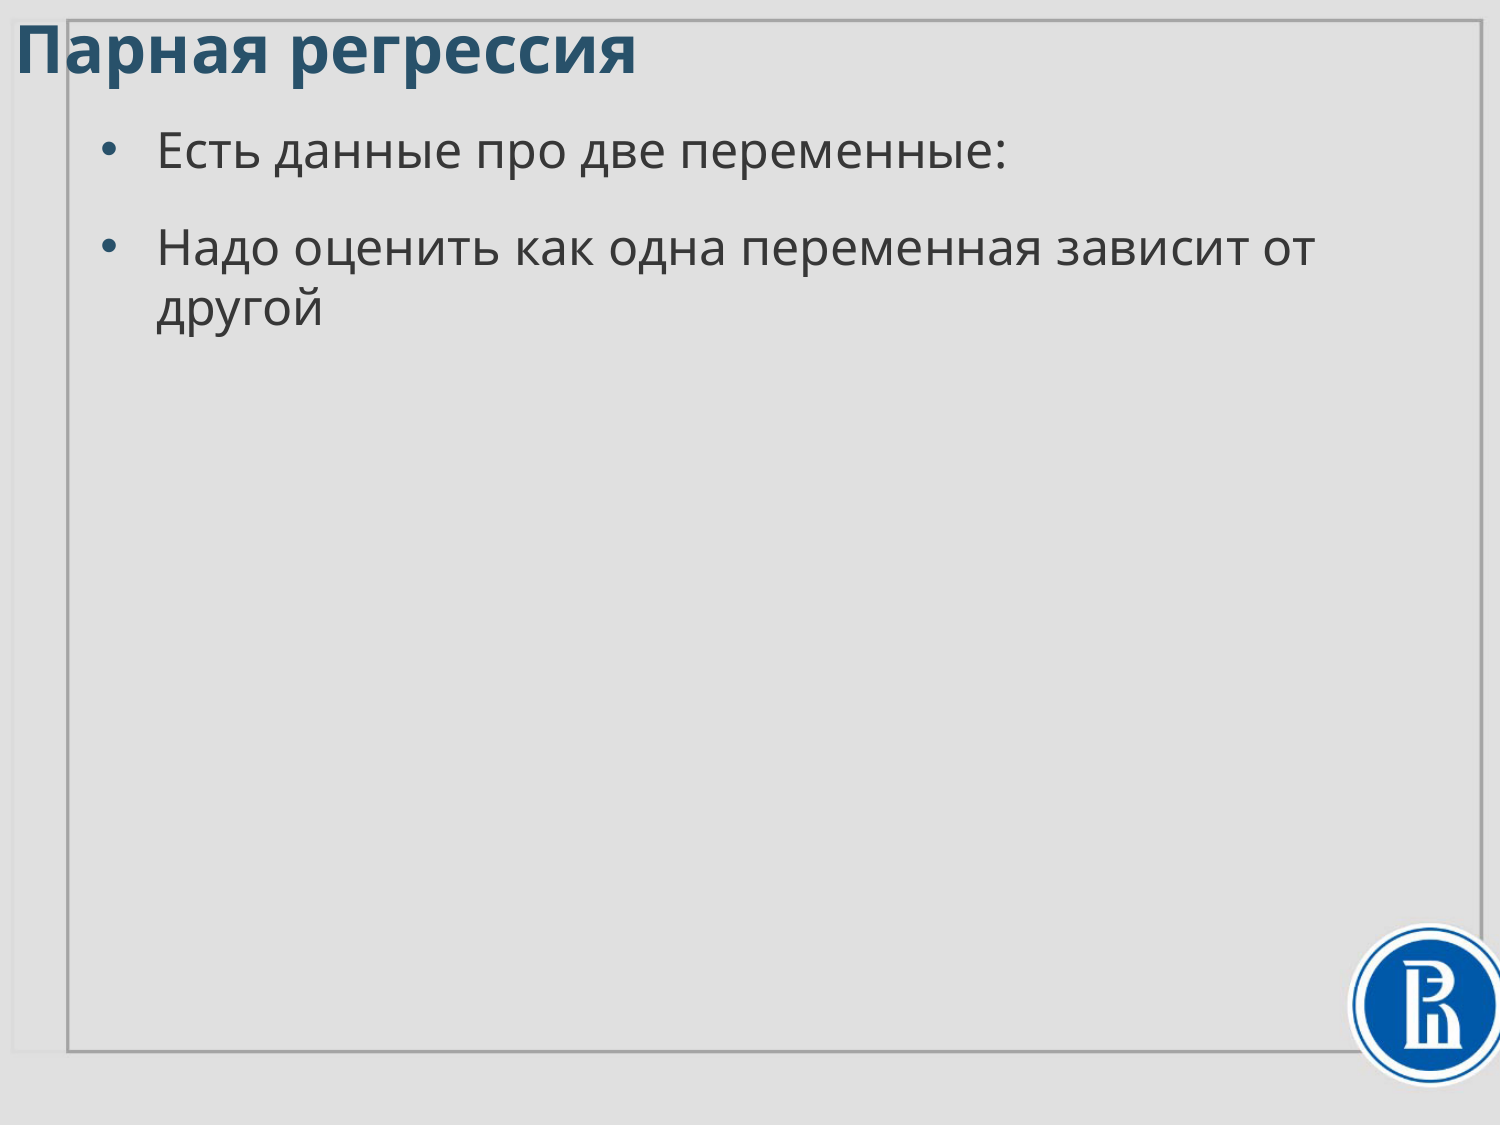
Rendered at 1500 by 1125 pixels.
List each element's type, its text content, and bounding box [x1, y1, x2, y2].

picture [0, 96, 1500, 1125]
text_box Парная регрессия [0, 0, 1500, 96]
